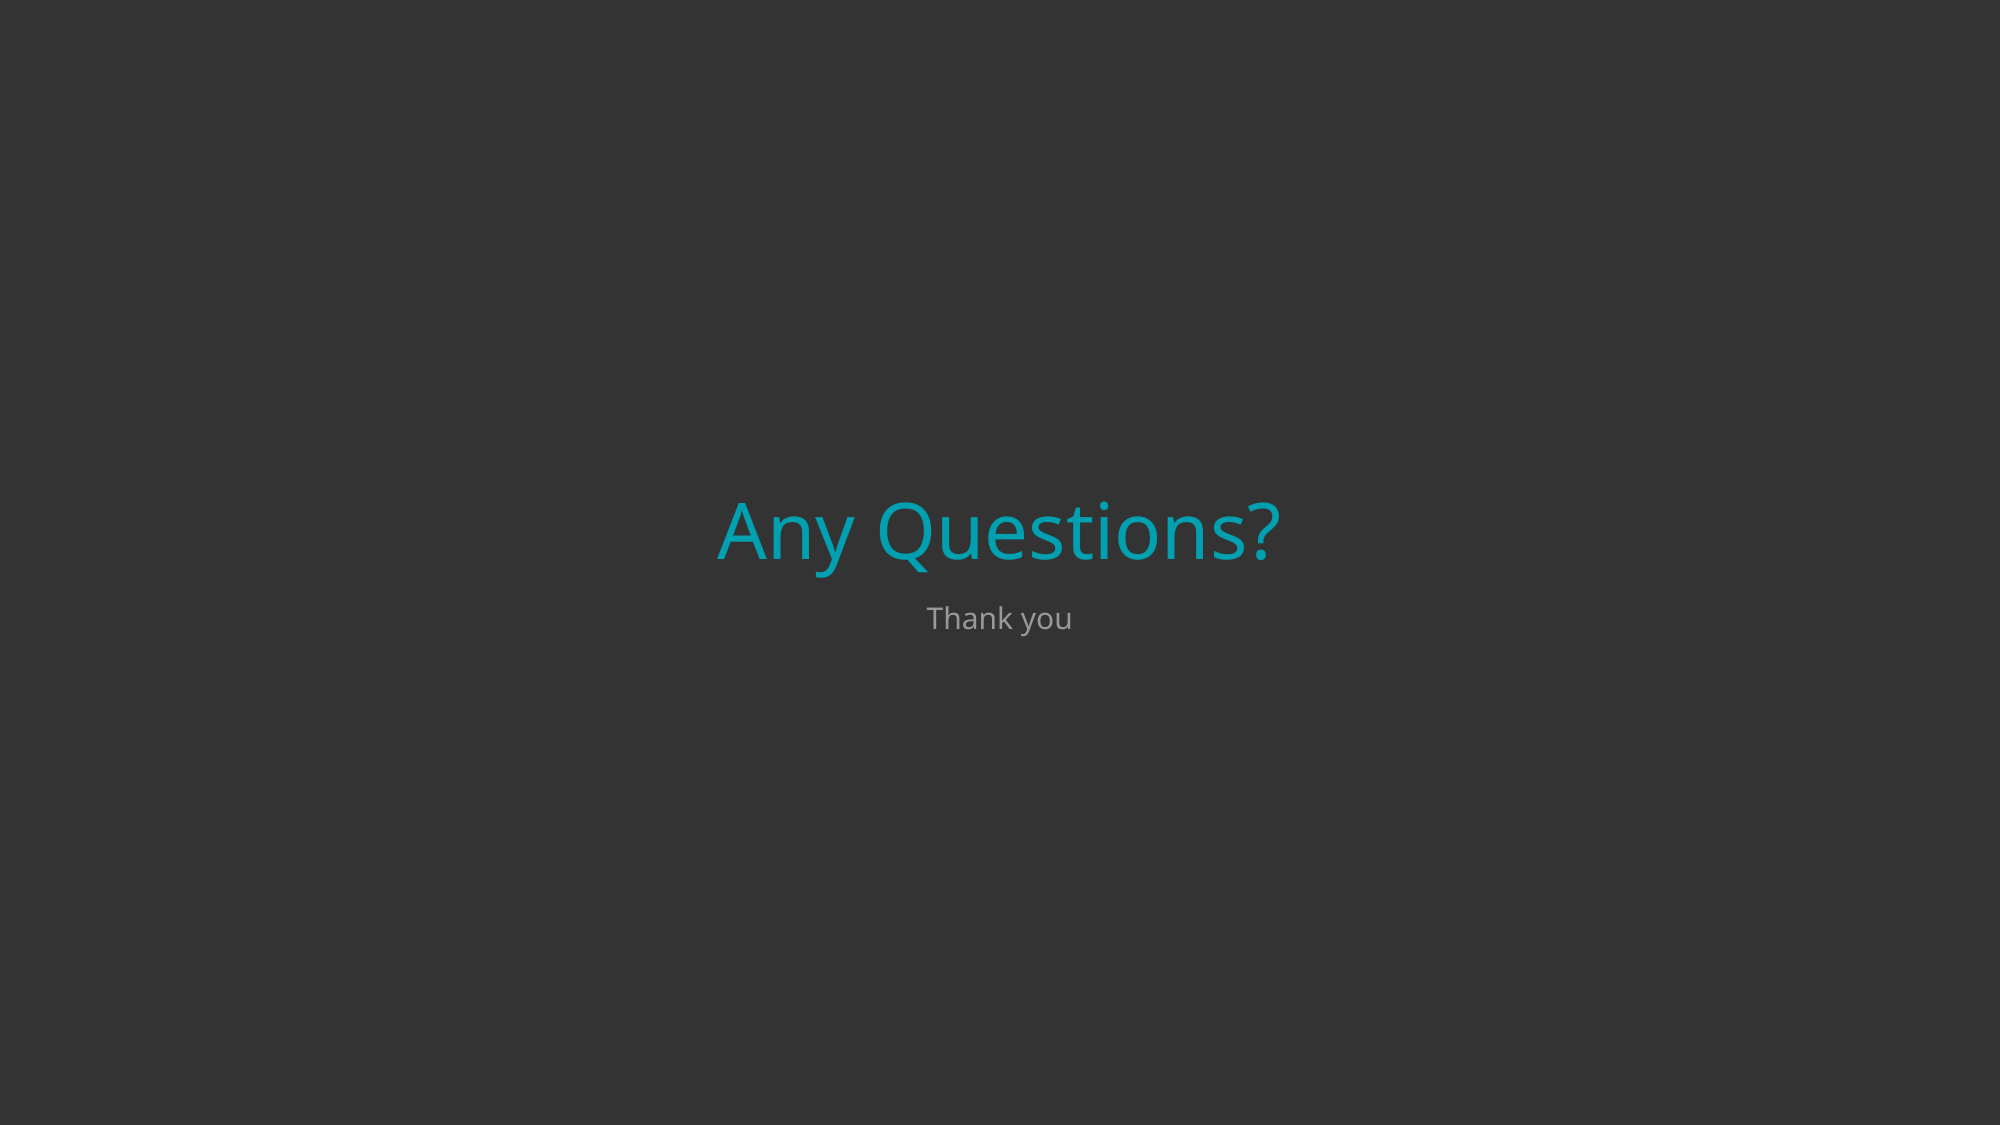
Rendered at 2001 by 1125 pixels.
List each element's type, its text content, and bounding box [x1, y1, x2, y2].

text_box Any Questions? [665, 482, 1334, 575]
text_box Thank you [665, 593, 1334, 636]
